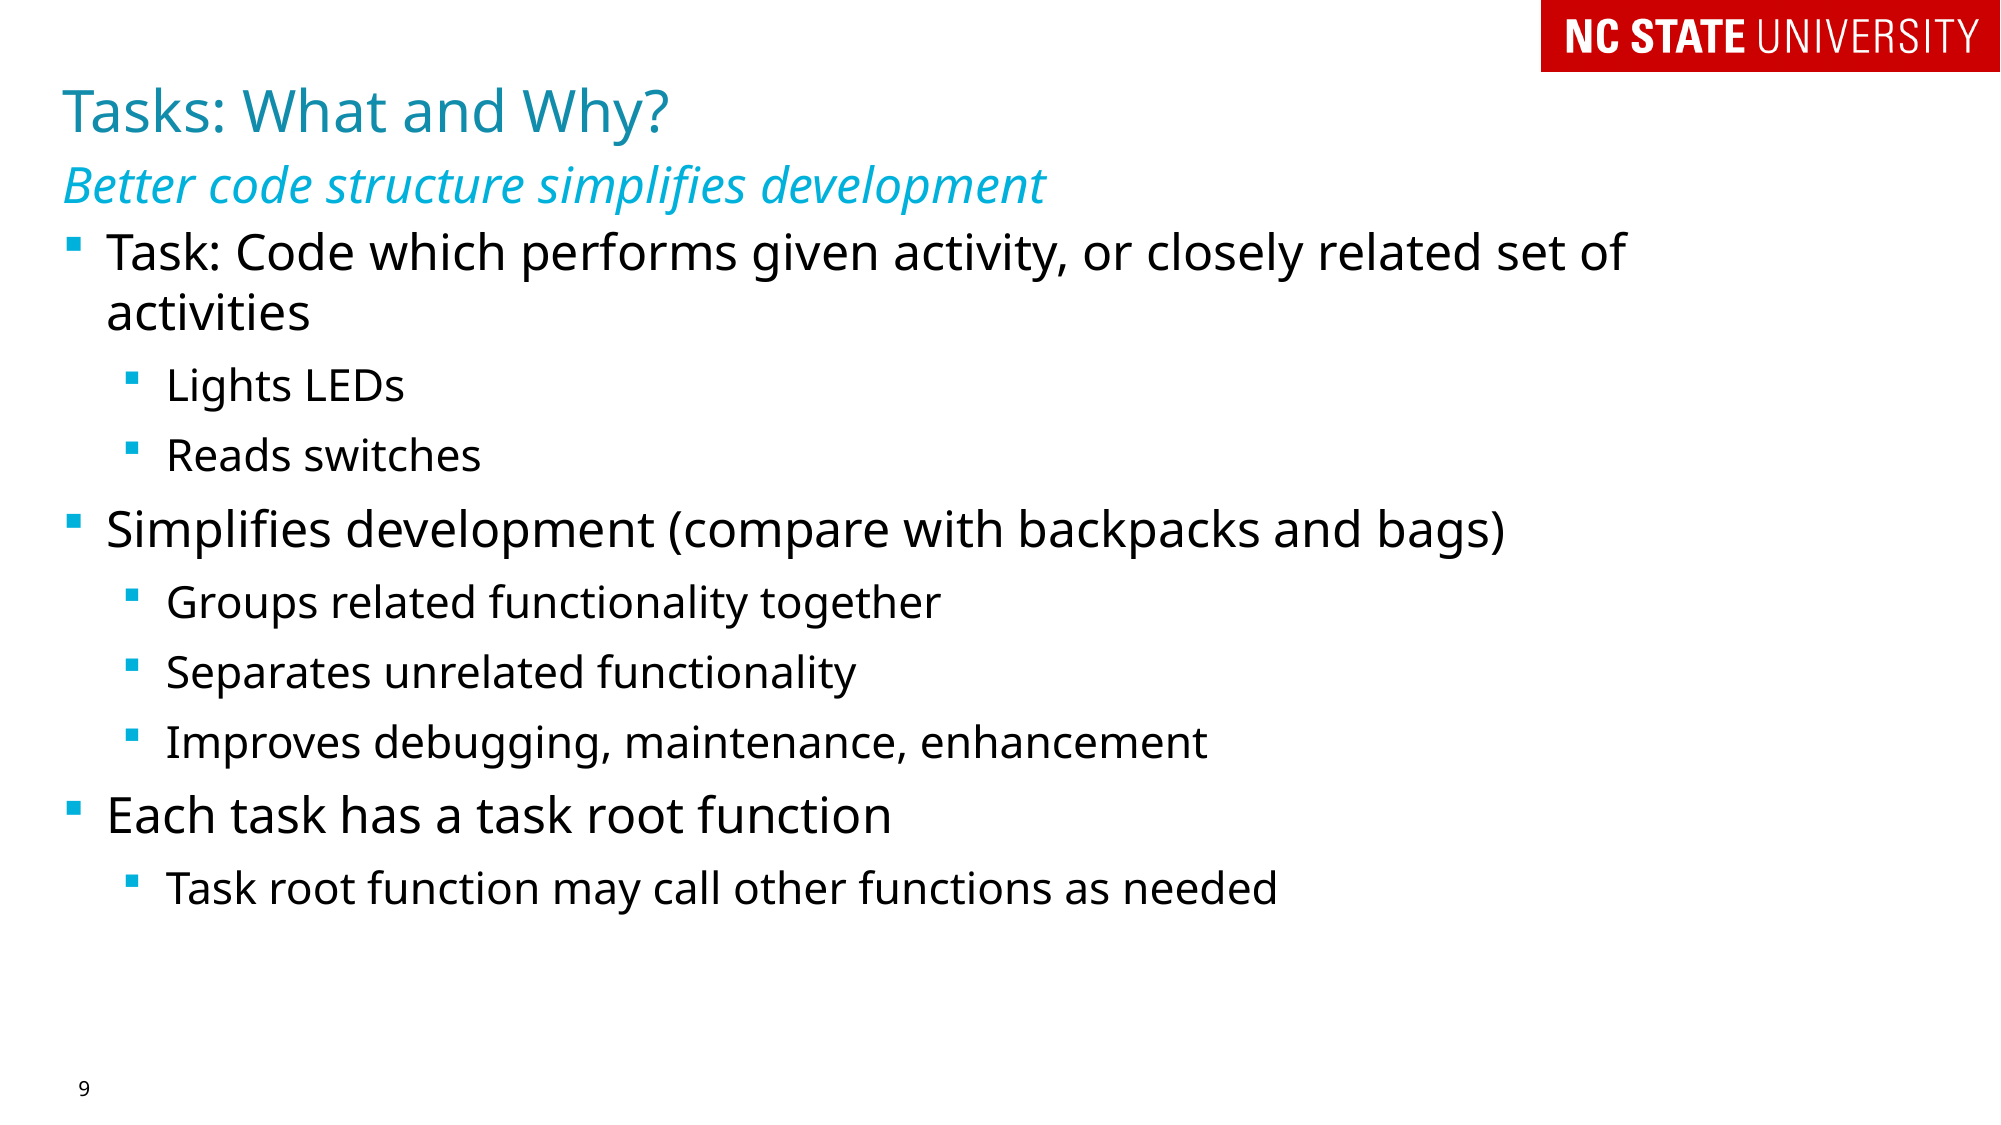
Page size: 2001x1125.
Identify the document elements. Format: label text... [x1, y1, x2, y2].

list Better code structure simplifies development [63, 153, 1965, 201]
list Task: Code which performs given activity, or closely related set of activities Lights LEDs Reads switches Simplifies development (compare with backpacks and bags) Groups related functionality together Separates unrelated functionality Improves debugging, maintenance, enhancement Each task has a task root function Task root function may call other functions as needed [63, 220, 1758, 1071]
picture [1541, 0, 2000, 72]
title Tasks: What and Why? [63, 74, 1965, 146]
